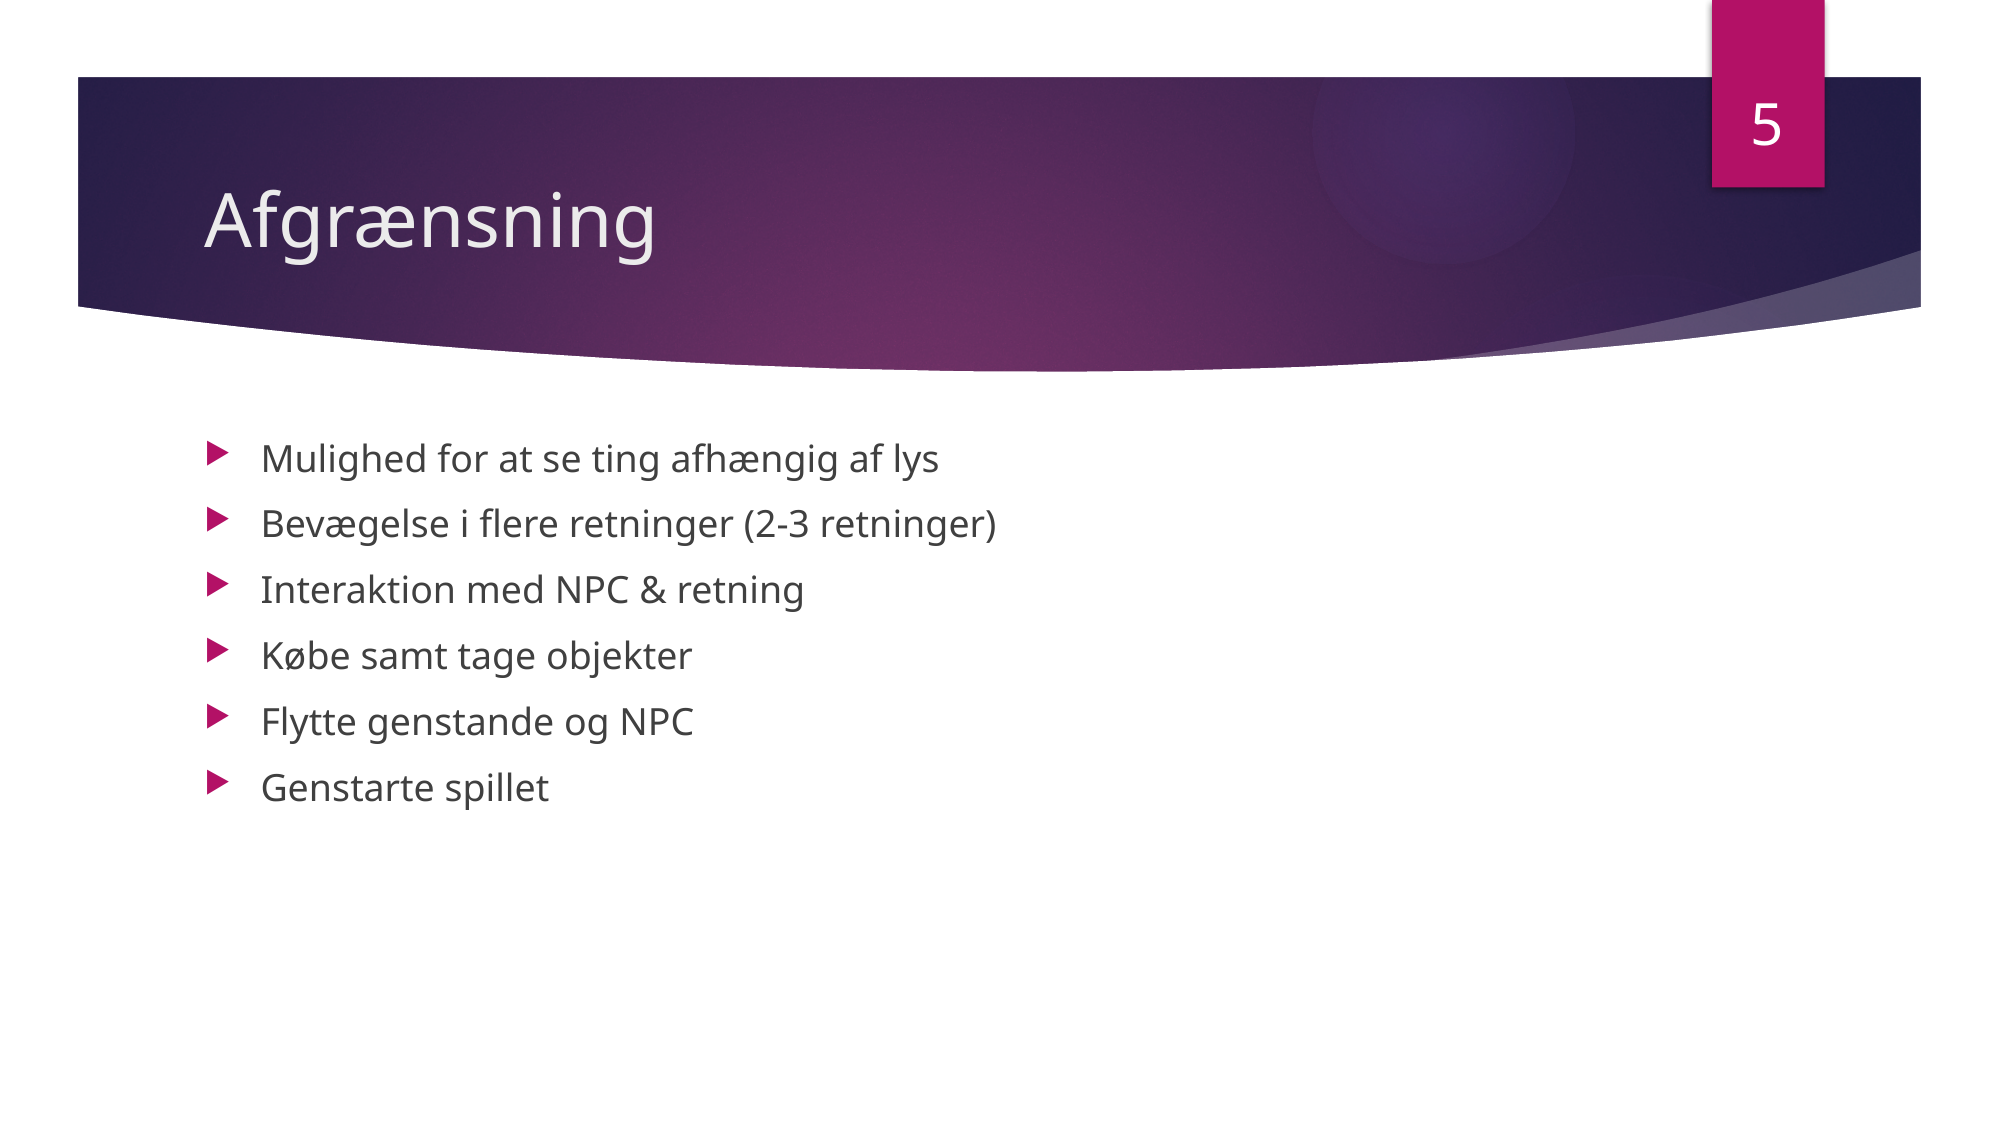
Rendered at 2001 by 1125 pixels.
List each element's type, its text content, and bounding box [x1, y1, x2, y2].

list Mulighed for at se ting afhængig af lys Bevægelse i flere retninger (2-3 retninger) Interaktion med NPC & retning Købe samt tage objekter Flytte genstande og NPC Genstarte spillet [189, 427, 1638, 988]
title Afgrænsning [189, 159, 1627, 276]
slide_number 5 [1698, 48, 1836, 175]
